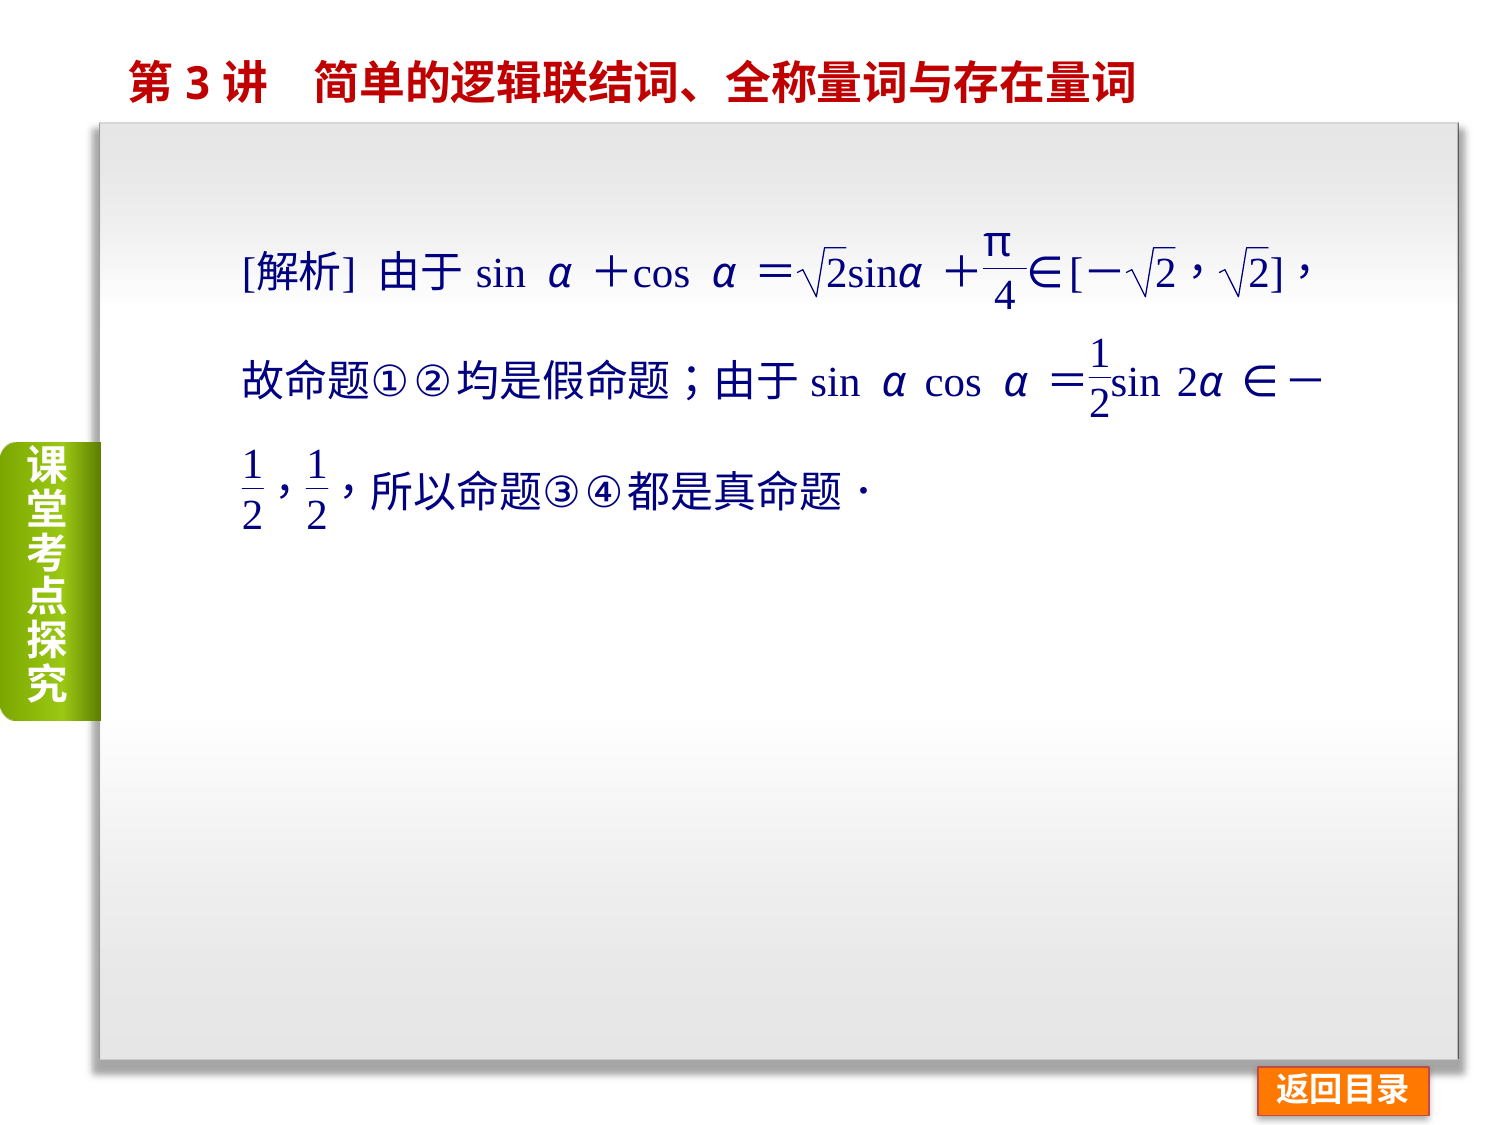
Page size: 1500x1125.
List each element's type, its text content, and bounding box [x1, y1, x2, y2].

text_box 返回目录 [1257, 1066, 1430, 1116]
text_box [241, 210, 1327, 1048]
picture [79, 115, 1477, 1087]
text_box 第3讲 简单的逻辑联结词、全称量词与存在量词 [112, 42, 1211, 121]
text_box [0, 437, 101, 722]
